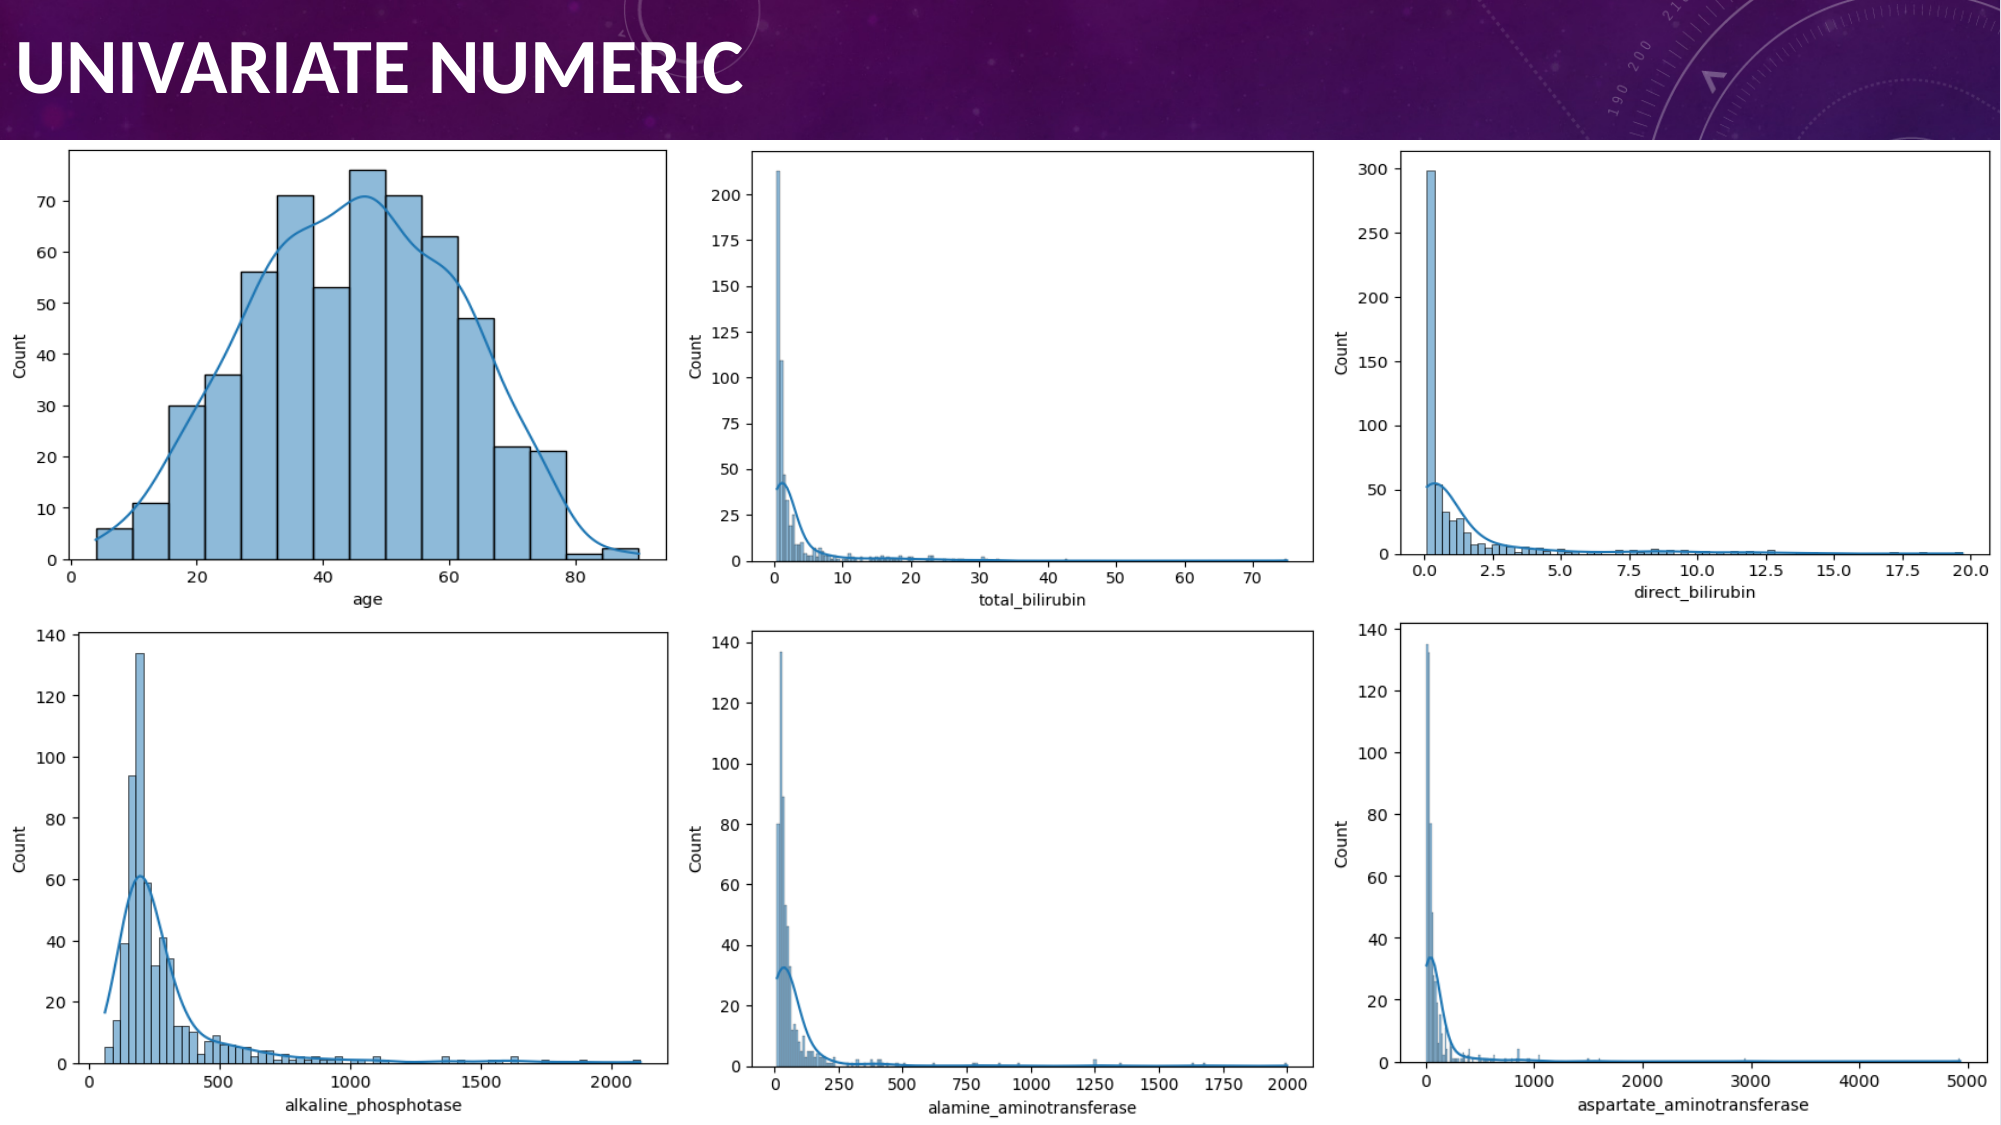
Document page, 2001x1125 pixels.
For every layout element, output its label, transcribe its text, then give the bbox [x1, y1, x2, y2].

picture [0, 0, 2001, 1125]
title Univariate Numeric [0, 4, 760, 120]
